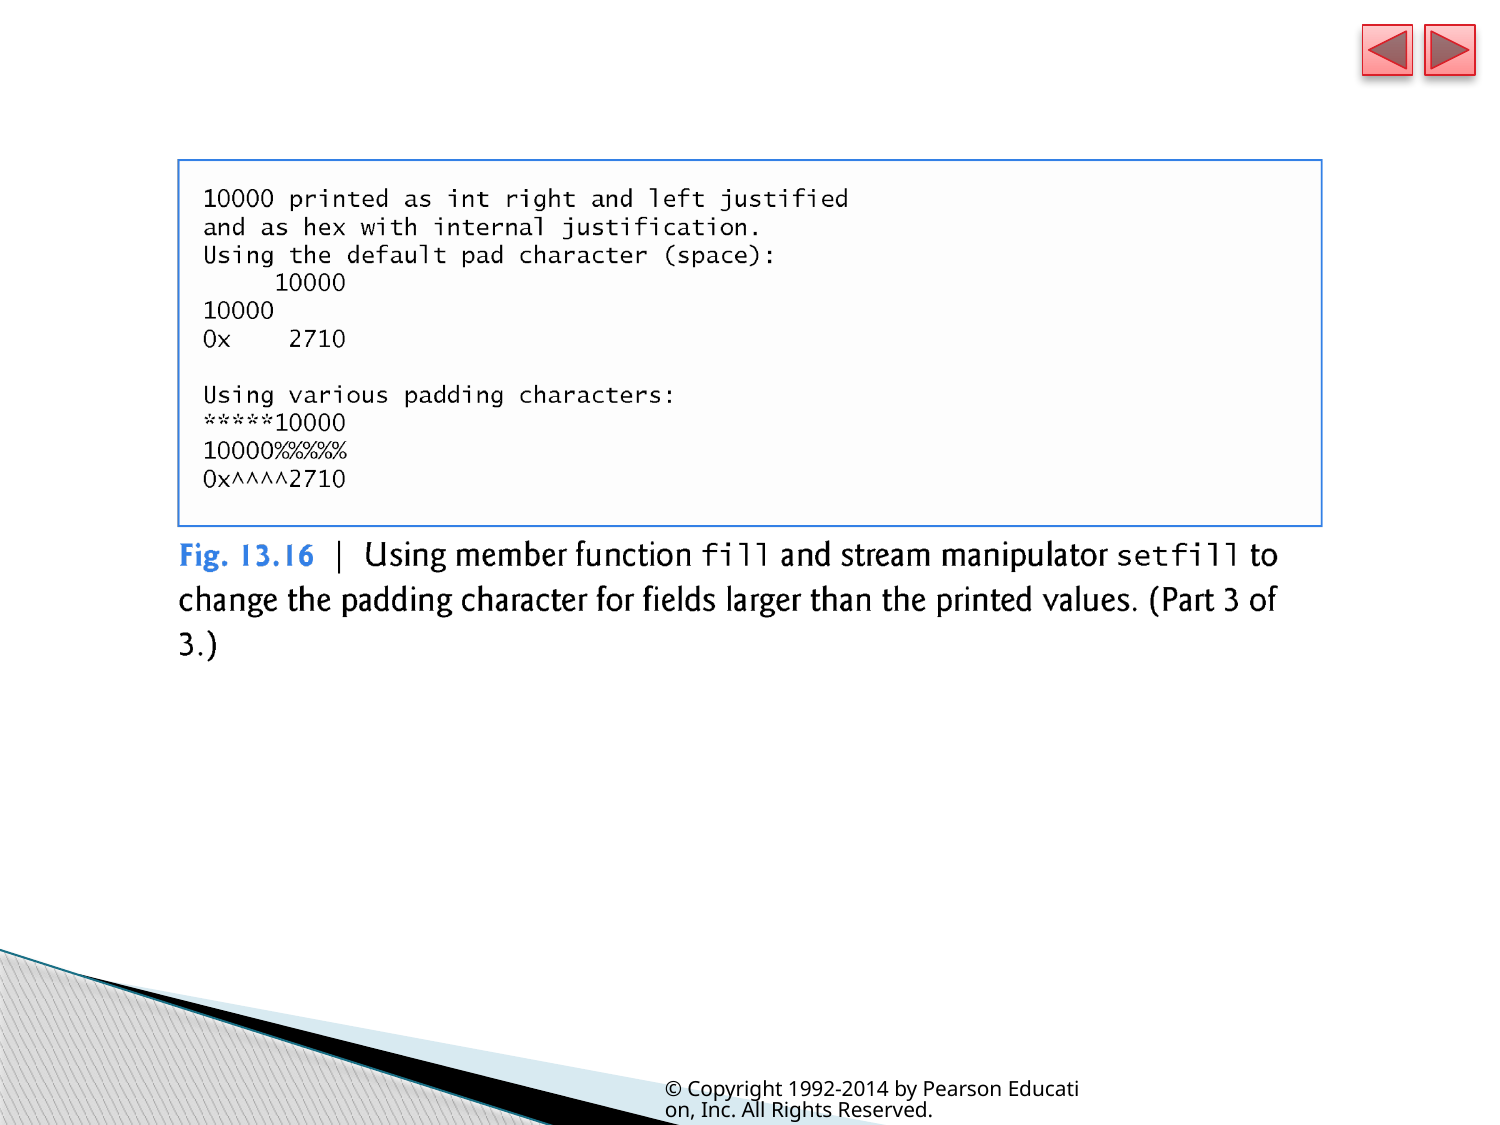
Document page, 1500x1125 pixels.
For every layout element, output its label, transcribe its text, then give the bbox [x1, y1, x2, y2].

picture [0, 106, 1500, 1018]
footer © Copyright 1992-2014 by Pearson Education, Inc. All Rights Reserved. [650, 1051, 1105, 1112]
